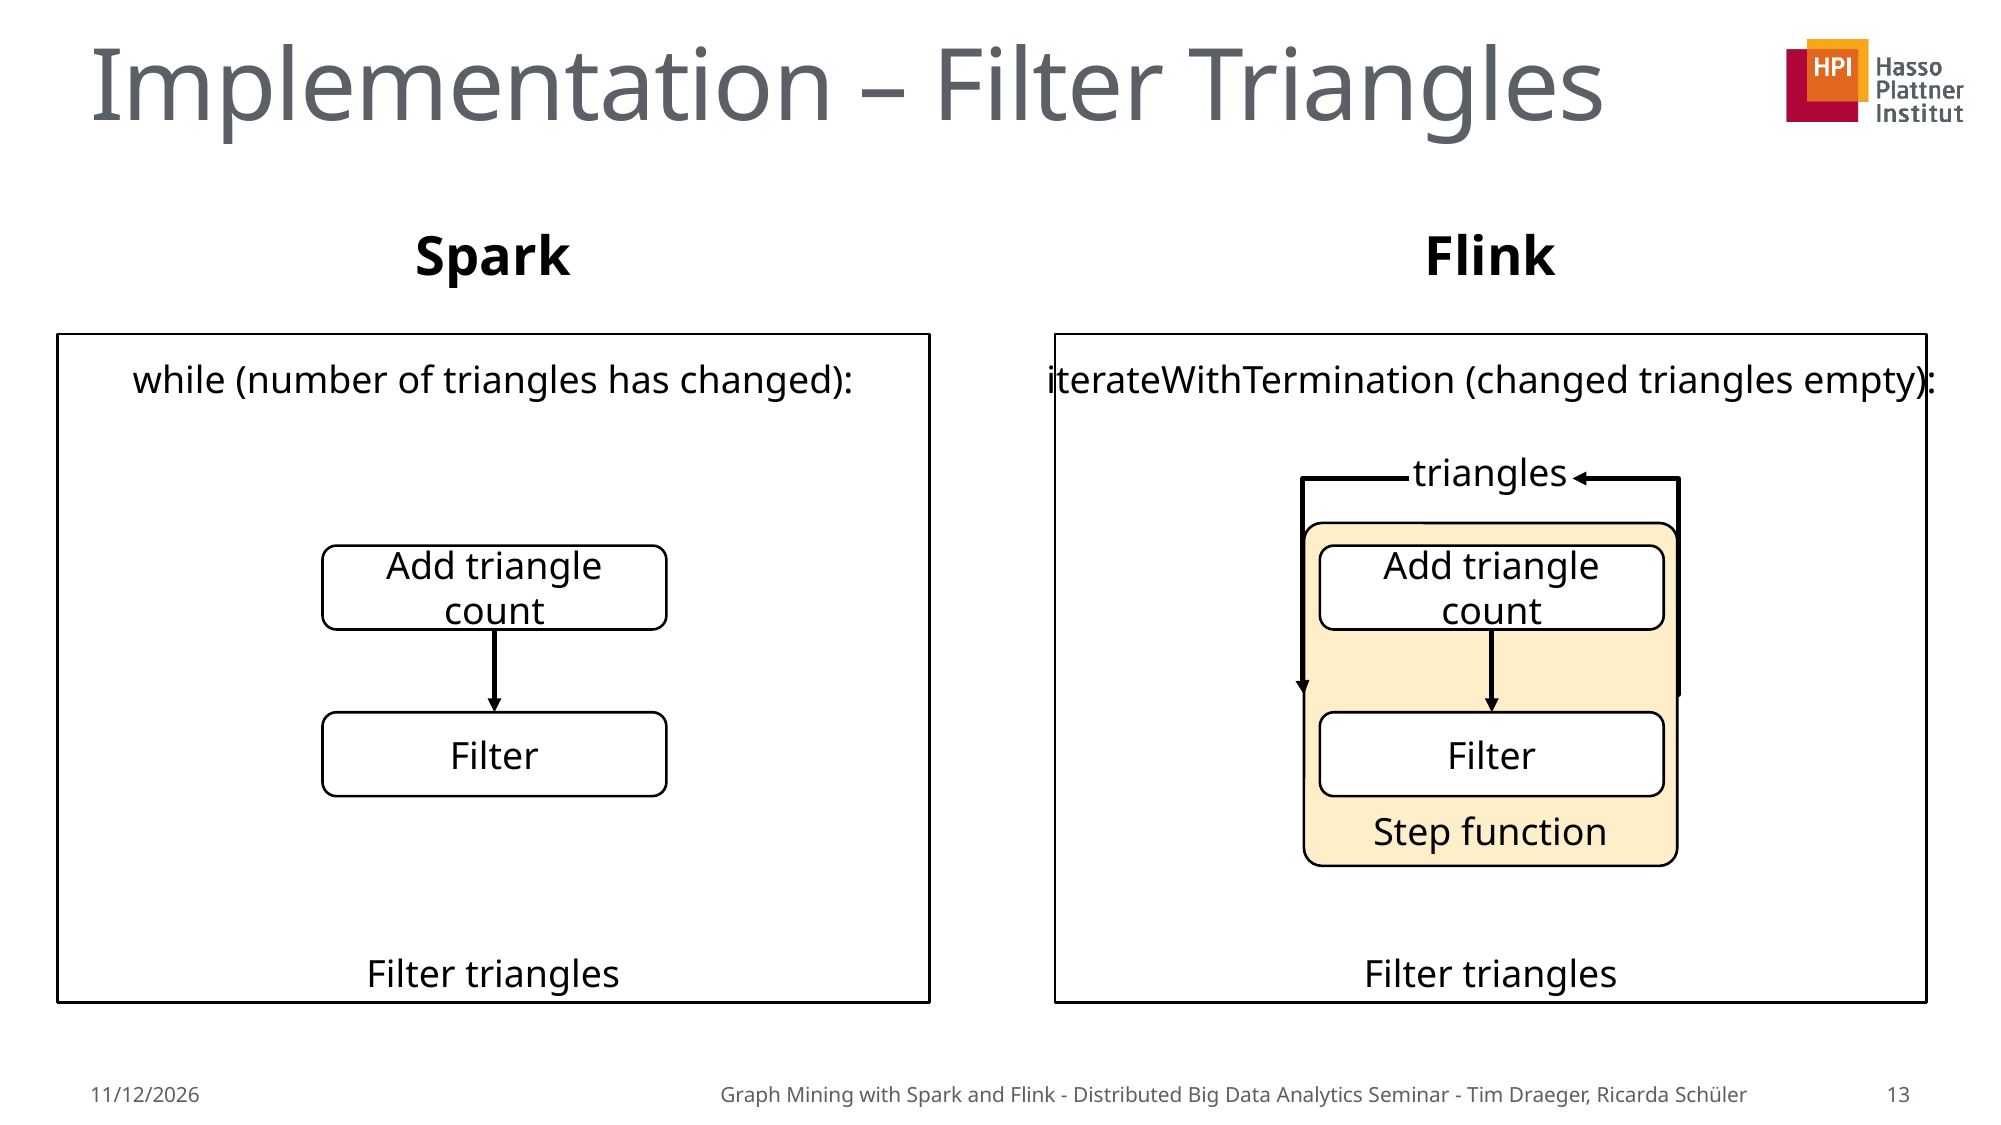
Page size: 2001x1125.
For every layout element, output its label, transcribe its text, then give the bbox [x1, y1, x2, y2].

text_box Add triangle count [1418, 544, 1569, 631]
slide_number 44 [494, 710, 502, 716]
text_box Filter [321, 710, 668, 798]
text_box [1303, 477, 1410, 695]
text_box Filter triangles [56, 333, 931, 1004]
text_box while (number of triangles has changed): [139, 348, 848, 424]
footer Graph Mining with Spark and Flink - Distributed Big Data Analytics Seminar - Tim Draeger, Ricarda Schüler [238, 1065, 1763, 1125]
text_box Spark [139, 213, 848, 289]
text_box Filter triangles [1054, 333, 1928, 1004]
text_box triangles [1408, 440, 1573, 516]
title Implementation – Filter Triangles [75, 0, 1732, 149]
text_box Add triangle count [321, 544, 668, 631]
text_box iterateWithTermination (changed triangles empty): [1287, 348, 1697, 424]
text_box Filter [1318, 710, 1666, 798]
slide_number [497, 632, 502, 698]
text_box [1571, 477, 1678, 695]
text_box Flink [1137, 213, 1845, 289]
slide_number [75, 1065, 233, 1125]
slide_number 13 [1768, 1065, 1926, 1125]
picture [1784, 35, 1966, 124]
